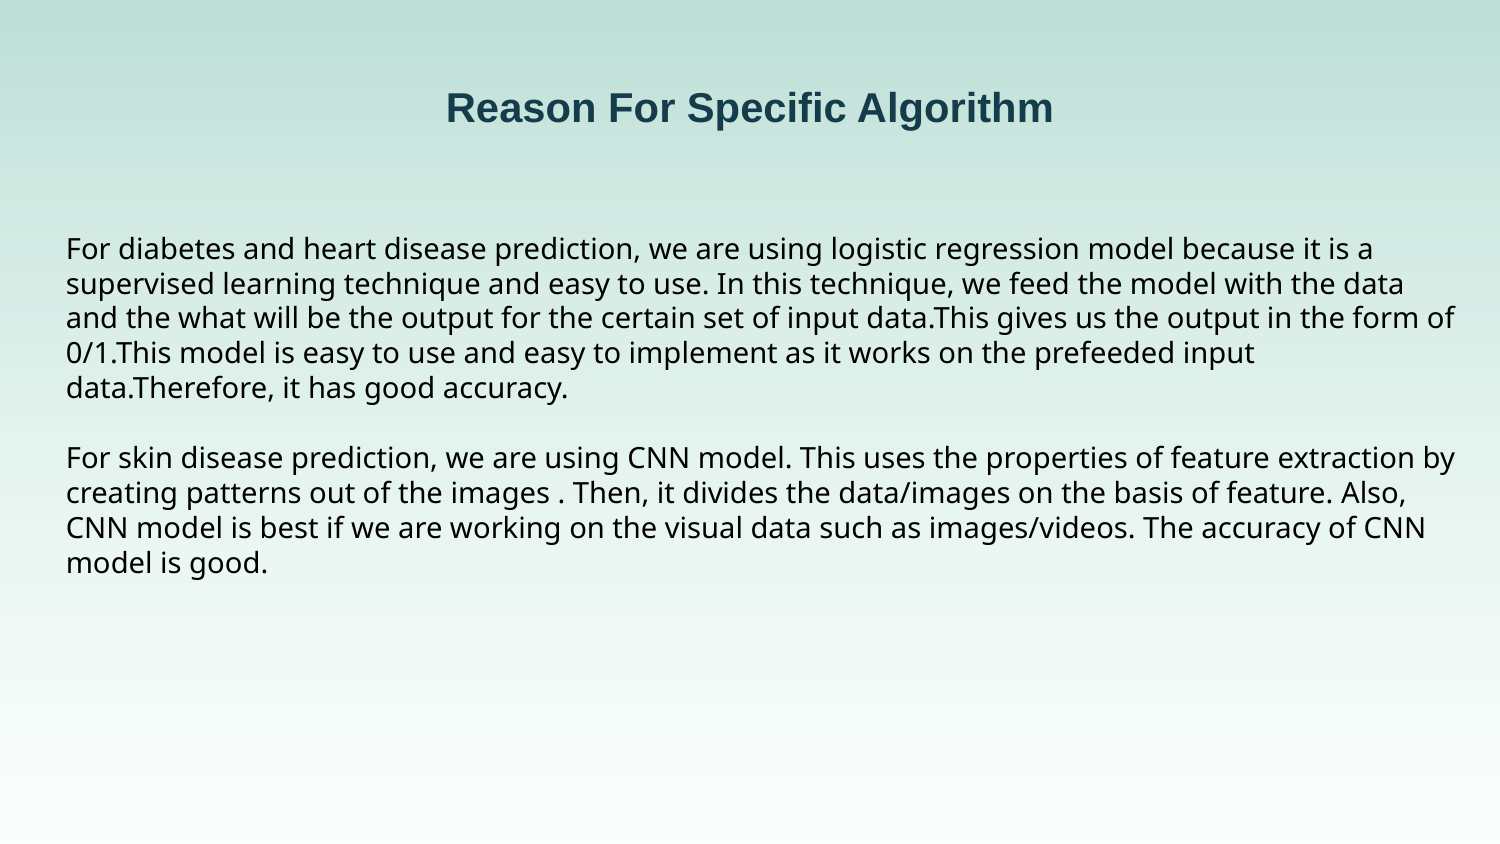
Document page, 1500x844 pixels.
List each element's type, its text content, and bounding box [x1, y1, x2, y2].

picture [0, 0, 1500, 844]
title Reason For Specific Algorithm [116, 66, 1383, 143]
text_box For diabetes and heart disease prediction, we are using logistic regression model because it is a supervised learning technique and easy to use. In this technique, we feed the model with the data and the what will be the output for the certain set of input data.This gives us the output in the form of 0/1.This model is easy to use and easy to implement as it works on the prefeeded input data.Therefore, it has good accuracy. For skin disease prediction, we are using CNN model. This uses the properties of feature extraction by creating patterns out of the images . Then, it divides the data/images on the basis of feature. Also, CNN model is best if we are working on the visual data such as images/videos. The accuracy of CNN model is good. [50, 214, 1476, 595]
